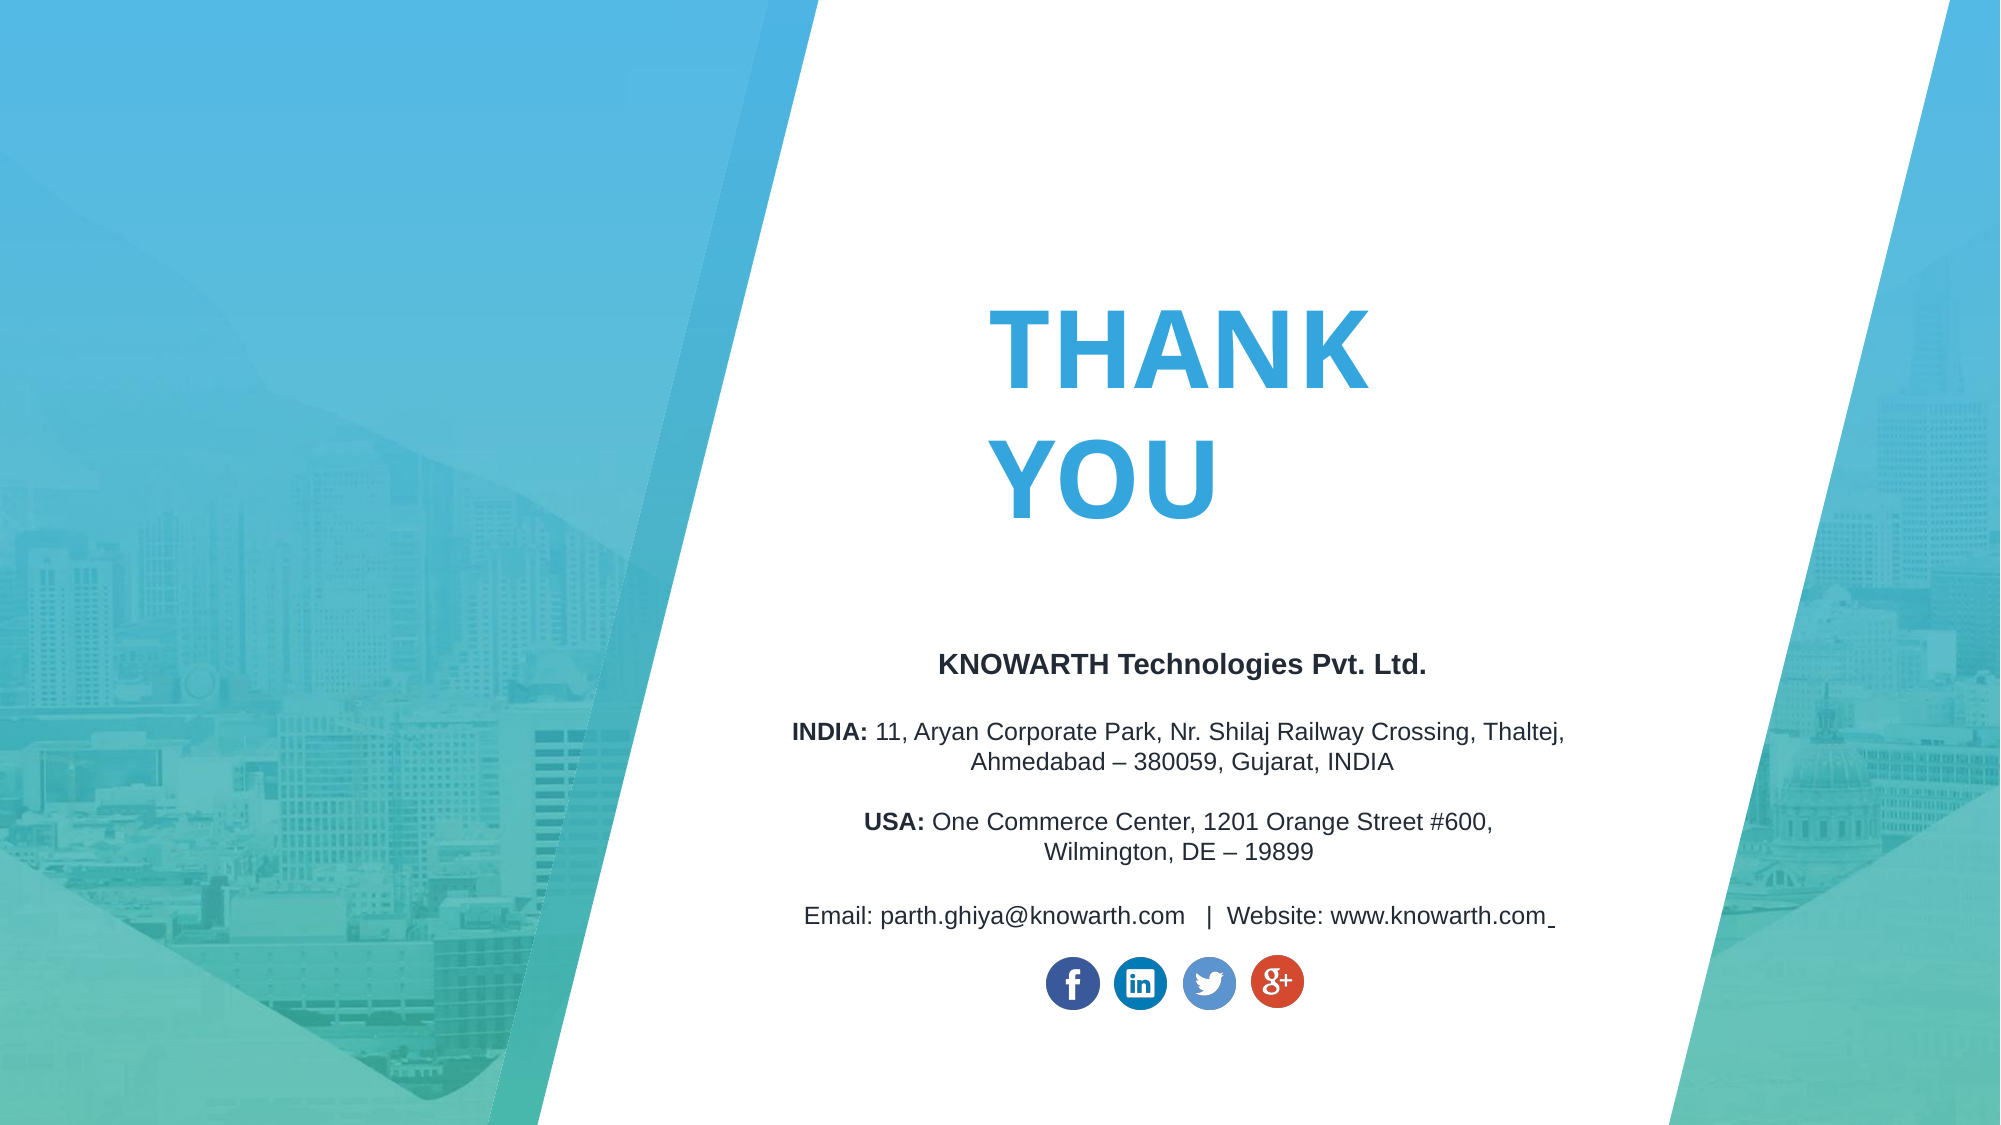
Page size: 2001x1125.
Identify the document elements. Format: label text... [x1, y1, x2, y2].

text_box KNOWARTH Technologies Pvt. Ltd. INDIA: 11, Aryan Corporate Park, Nr. Shilaj Railway Crossing, Thaltej, Ahmedabad – 380059, Gujarat, INDIA USA: One Commerce Center, 1201 Orange Street #600, Wilmington, DE – 19899 Email: parth.ghiya@knowarth.com | Website: www.knowarth.com [696, 603, 1669, 977]
picture [1251, 954, 1305, 1008]
picture [1114, 992, 1138, 1011]
picture [1127, 970, 1154, 997]
picture [1144, 987, 1168, 1011]
picture [1669, 0, 2000, 1125]
picture [1114, 957, 1133, 976]
picture [1149, 957, 1168, 981]
picture [1182, 957, 1236, 1011]
picture [1046, 957, 1100, 1011]
picture [0, 0, 818, 1125]
